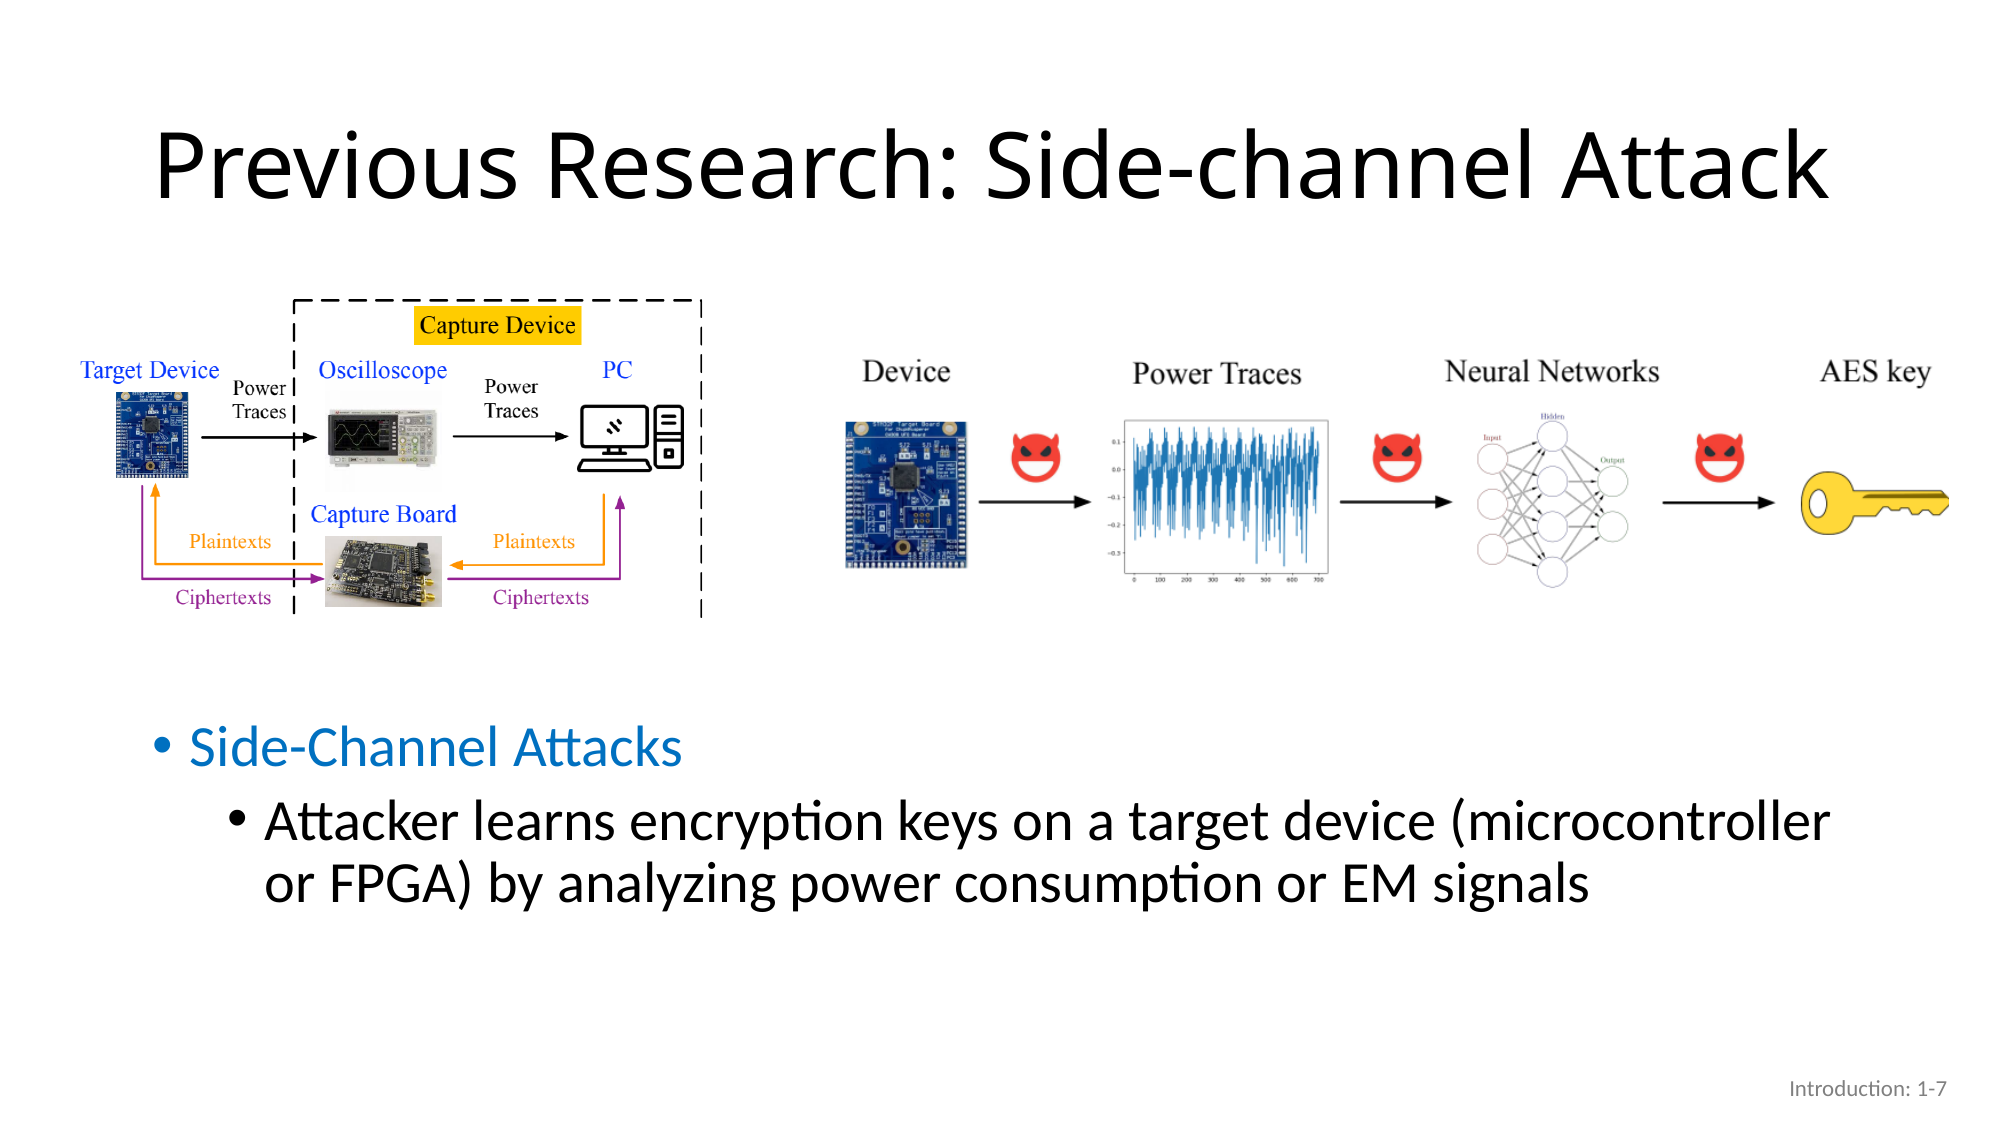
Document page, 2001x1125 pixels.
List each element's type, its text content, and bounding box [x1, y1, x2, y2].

picture [845, 348, 1949, 593]
list Side-Channel Attacks Attacker learns encryption keys on a target device (microcontroller or FPGA) by analyzing power consumption or EM signals [137, 282, 1863, 997]
picture [74, 299, 703, 619]
slide_number Introduction: 1-7 [1512, 1056, 1963, 1117]
title Previous Research: Side-channel Attack [137, 59, 1863, 278]
